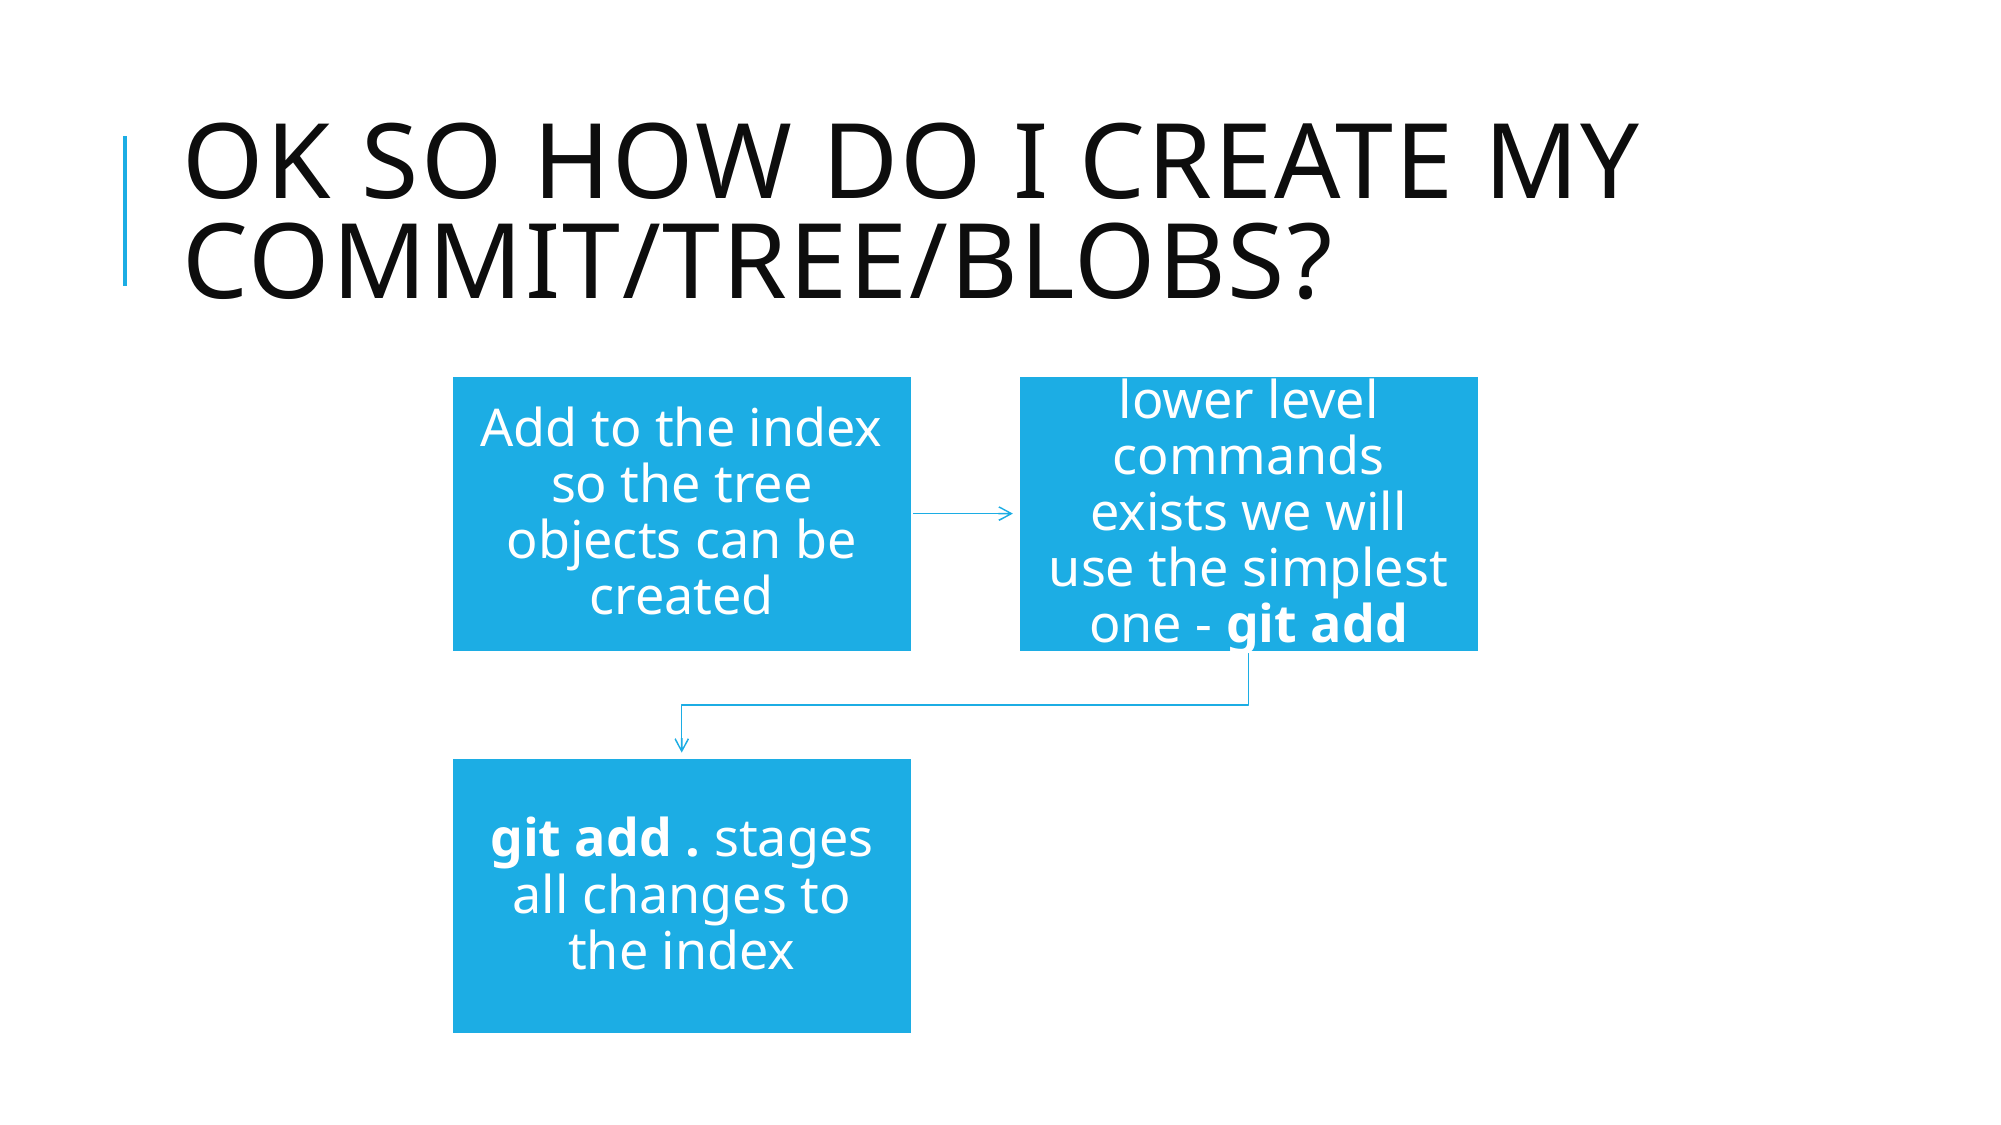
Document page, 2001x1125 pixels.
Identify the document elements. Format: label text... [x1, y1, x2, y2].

title Ok so how do I create my commit/tree/blobs? [168, 96, 1763, 342]
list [167, 374, 1763, 1036]
